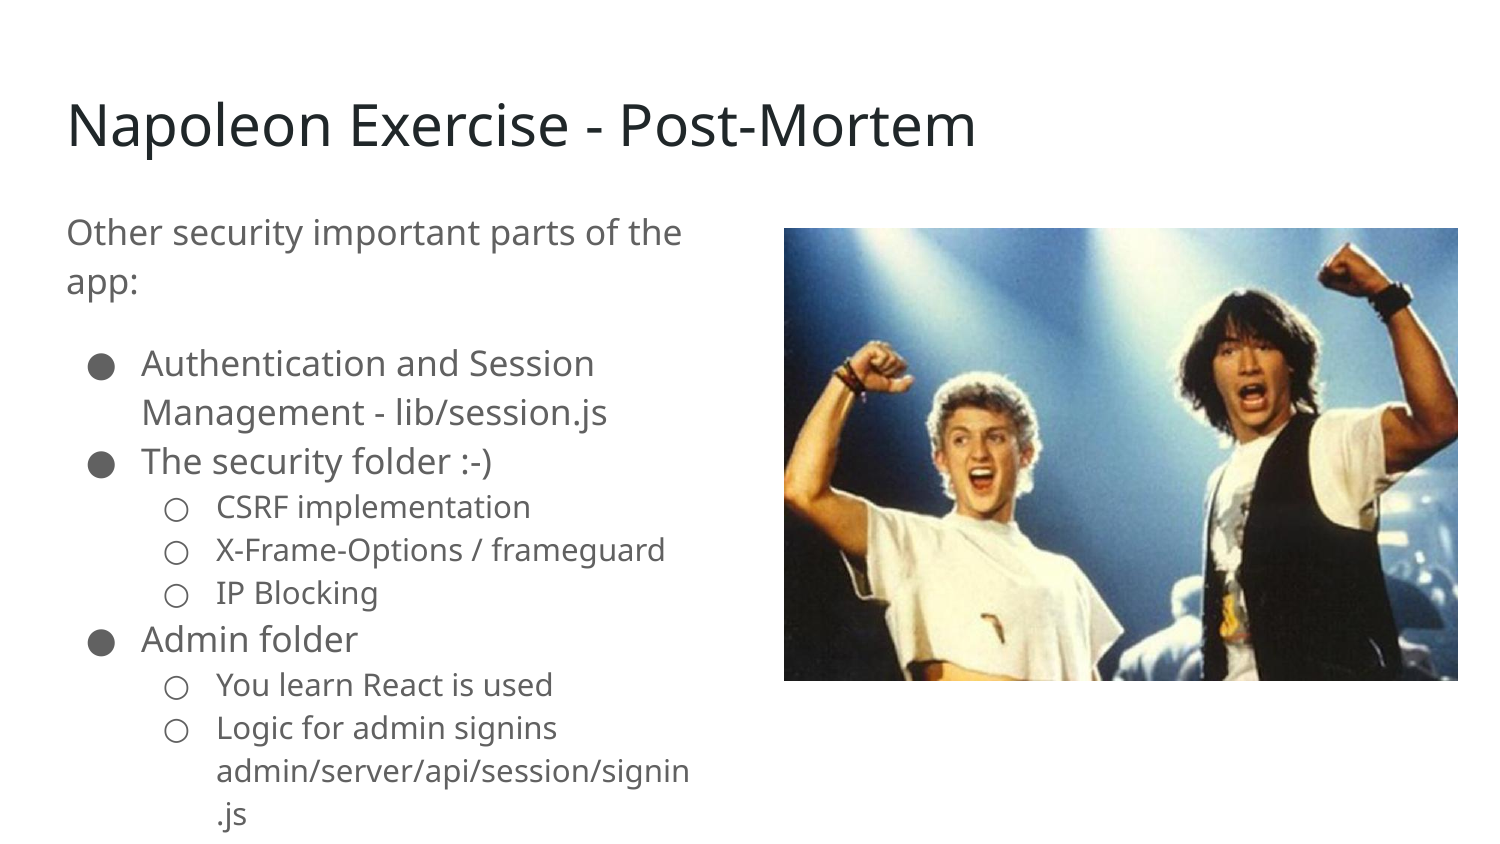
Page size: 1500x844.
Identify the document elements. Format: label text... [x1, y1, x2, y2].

title Napoleon Exercise - Post-Mortem [51, 72, 1449, 167]
list Other security important parts of the app: Authentication and Session Management - lib/session.js The security folder :-) CSRF implementation X-Frame-Options / frameguard IP Blocking Admin folder You learn React is used Logic for admin signins admin/server/api/session/signin.js [51, 189, 708, 750]
picture [783, 228, 1458, 682]
